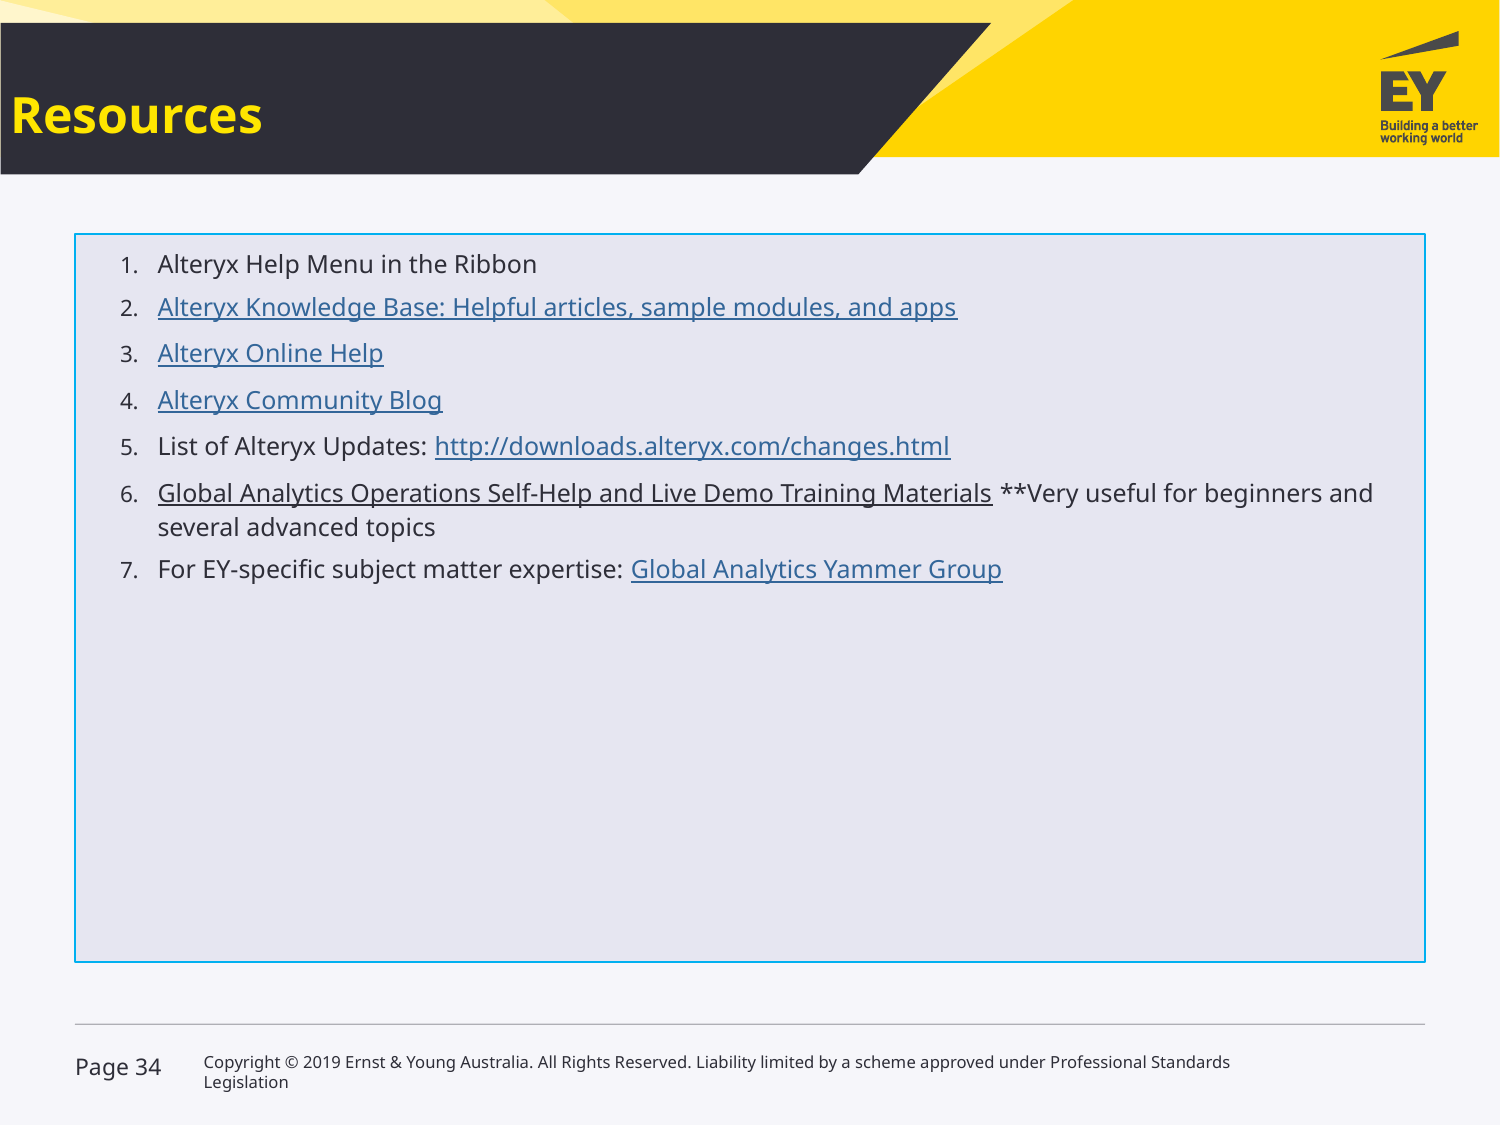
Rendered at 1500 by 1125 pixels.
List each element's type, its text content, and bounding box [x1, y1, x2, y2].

title Resources [10, 80, 863, 157]
list Alteryx Help Menu in the Ribbon Alteryx Knowledge Base: Helpful articles, sample modules, and apps Alteryx Online Help Alteryx Community Blog List of Alteryx Updates: http://downloads.alteryx.com/changes.html Global Analytics Operations Self-Help and Live Demo Training Materials **Very useful for beginners and several advanced topics For EY-specific subject matter expertise: Global Analytics Yammer Group [75, 233, 1425, 962]
